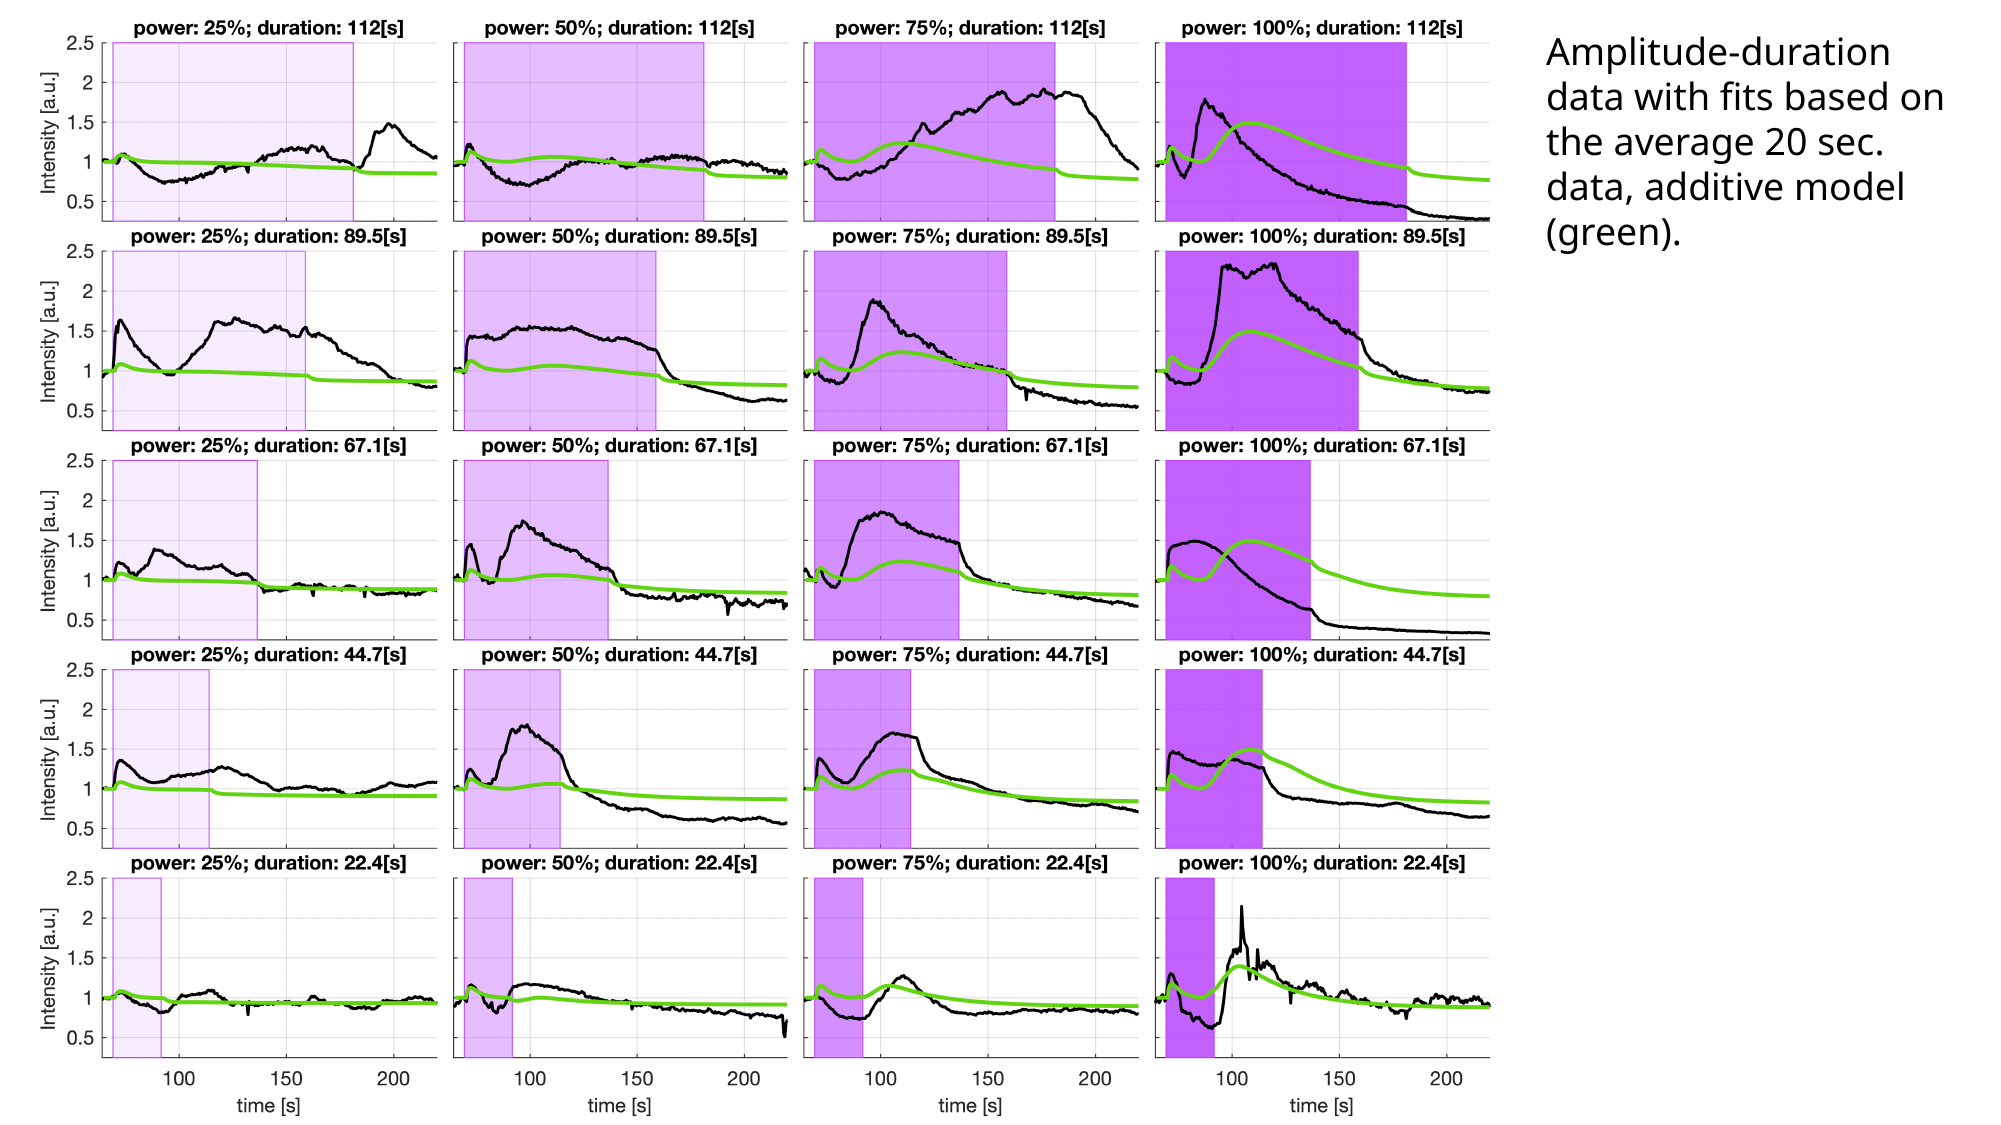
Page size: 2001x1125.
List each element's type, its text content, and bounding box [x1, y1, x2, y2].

picture [0, 0, 1576, 1125]
text_box Amplitude-duration data with fits based on the average 20 sec. data, additive model (green). [1576, 20, 1971, 260]
